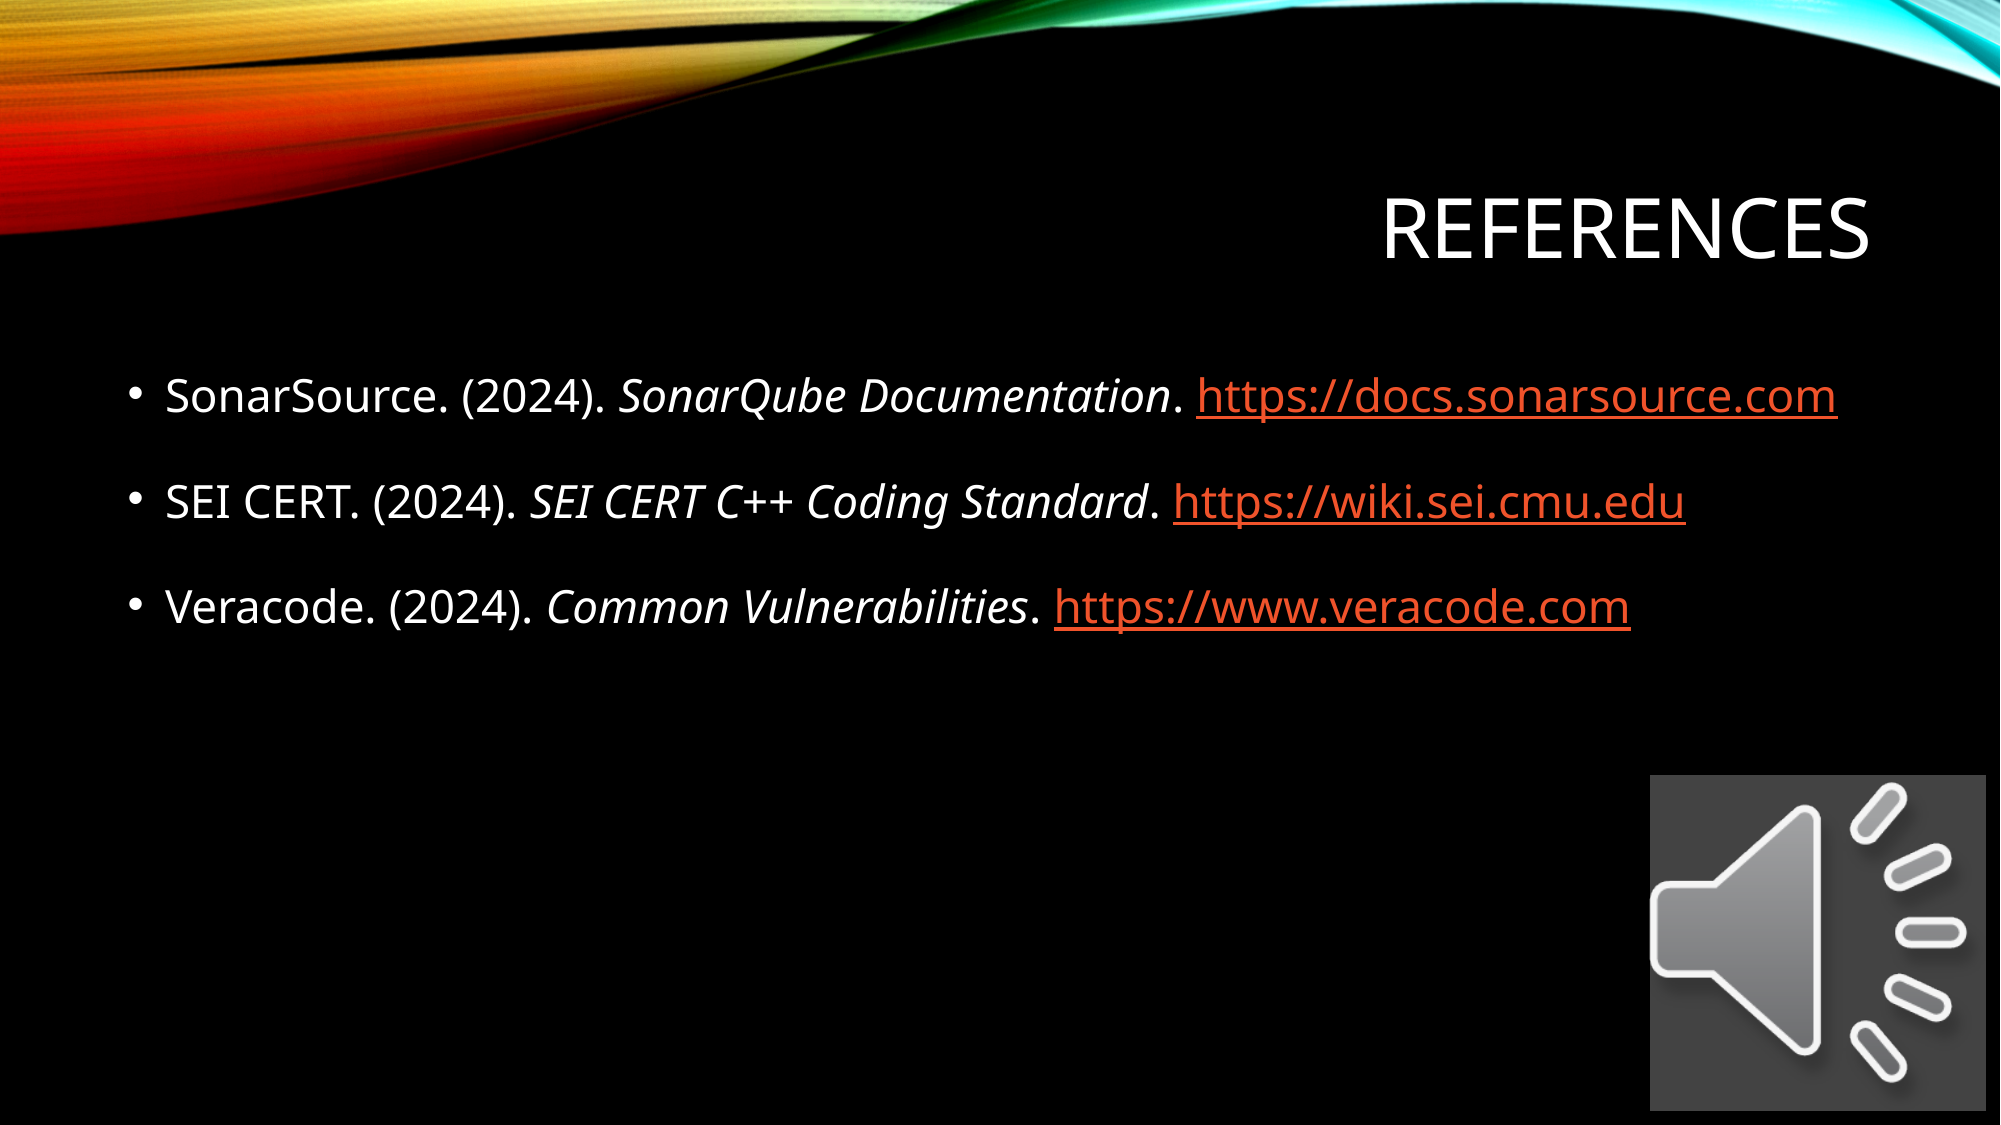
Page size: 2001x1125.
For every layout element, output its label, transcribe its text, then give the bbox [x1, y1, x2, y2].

picture [0, 0, 2000, 237]
title REFERENCES [474, 125, 1888, 338]
list SonarSource. (2024). SonarQube Documentation. https://docs.sonarsource.com SEI CERT. (2024). SEI CERT C++ Coding Standard. https://wiki.sei.cmu.edu Veracode. (2024). Common Vulnerabilities. https://www.veracode.com [112, 360, 1888, 1021]
picture [1648, 773, 1987, 1112]
